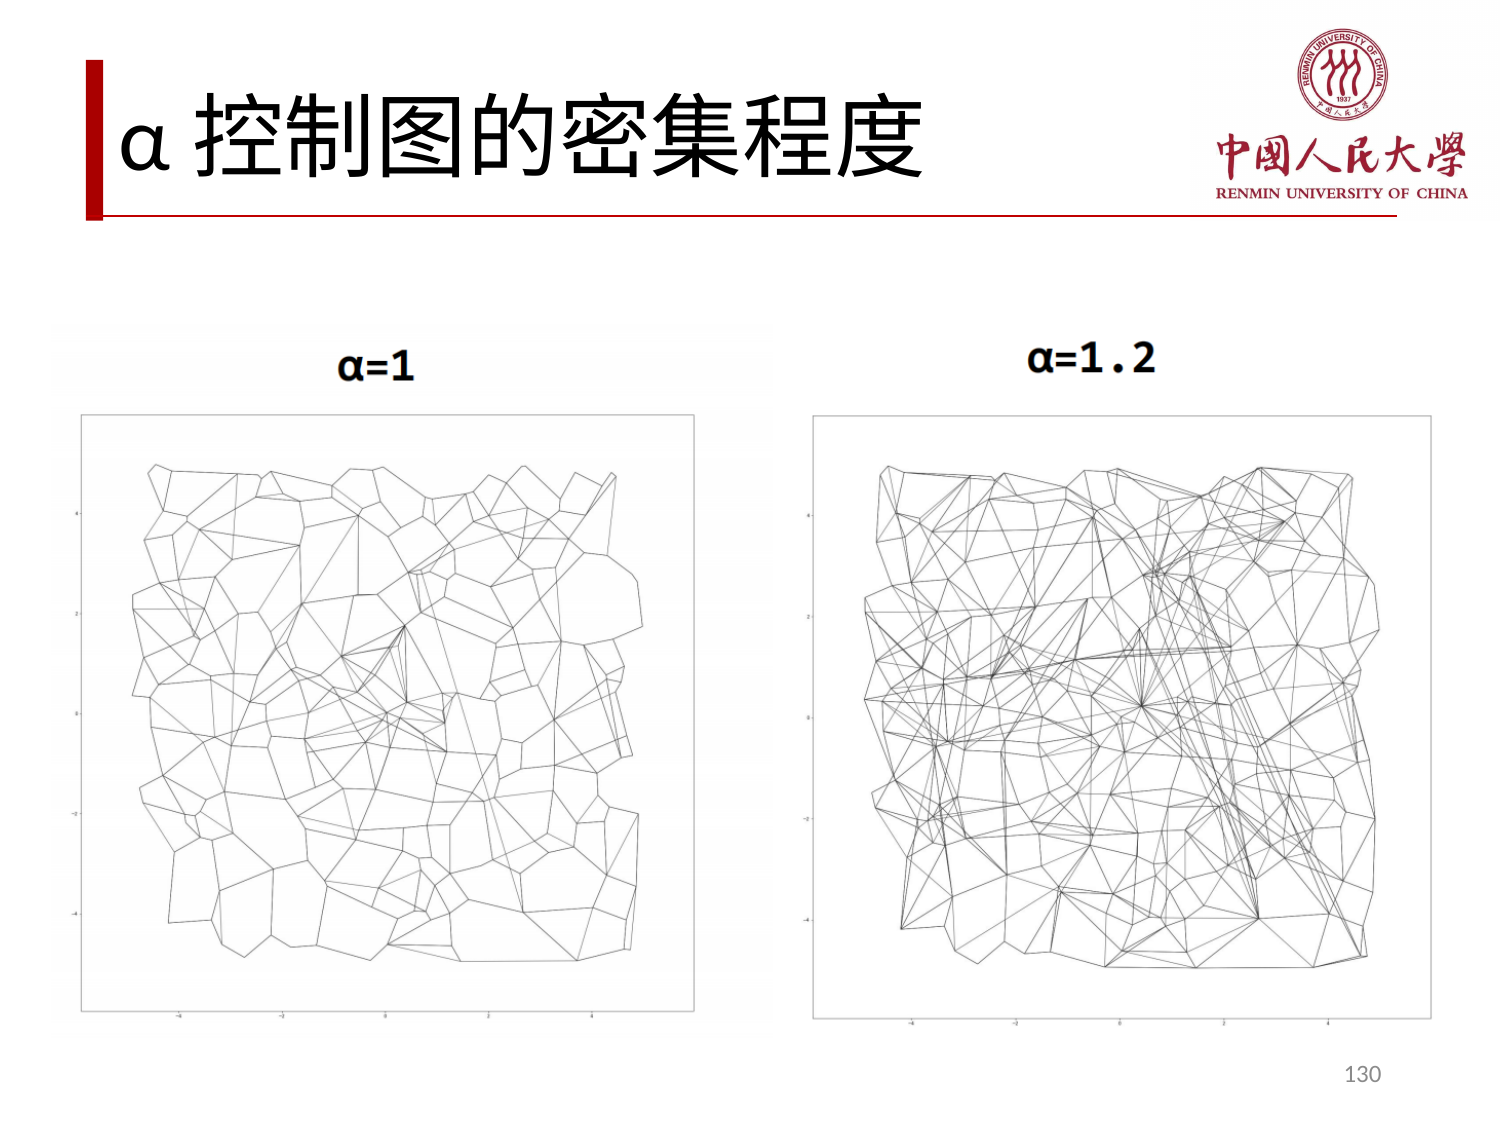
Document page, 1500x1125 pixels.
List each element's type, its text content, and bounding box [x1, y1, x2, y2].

picture [51, 324, 1449, 1039]
title α控制图的密集程度 [103, 59, 1397, 221]
slide_number 130 [1059, 1042, 1397, 1103]
picture [1190, 0, 1500, 221]
